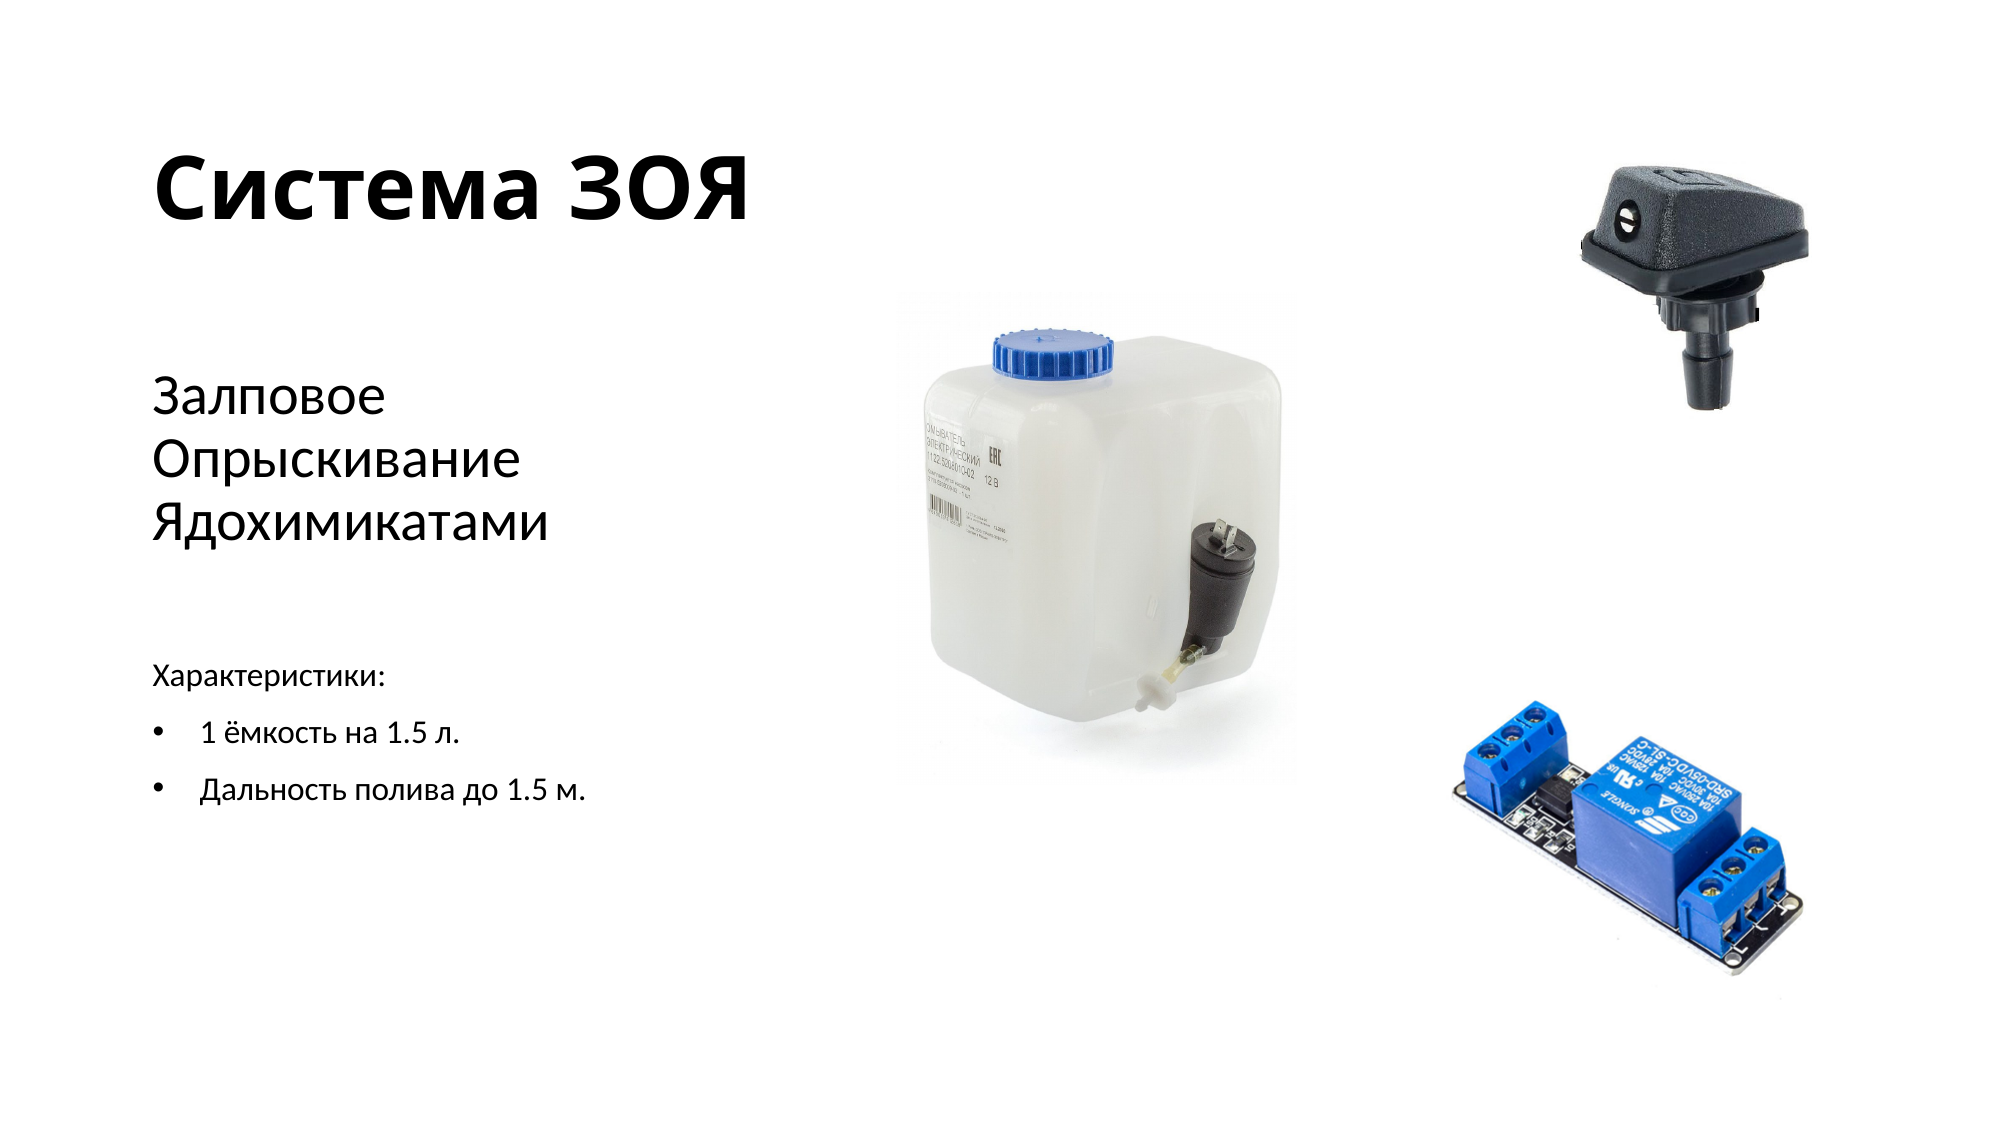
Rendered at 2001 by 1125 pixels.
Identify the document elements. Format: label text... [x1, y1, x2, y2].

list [896, 292, 1297, 785]
picture [1537, 116, 1892, 470]
list Залповое Опрыскивание Ядохимикатами Характеристики: 1 ёмкость на 1.5 л. Дальность полива до 1.5 м. [137, 356, 783, 963]
title Система ЗОЯ [137, 47, 783, 246]
picture [1382, 600, 1881, 1069]
